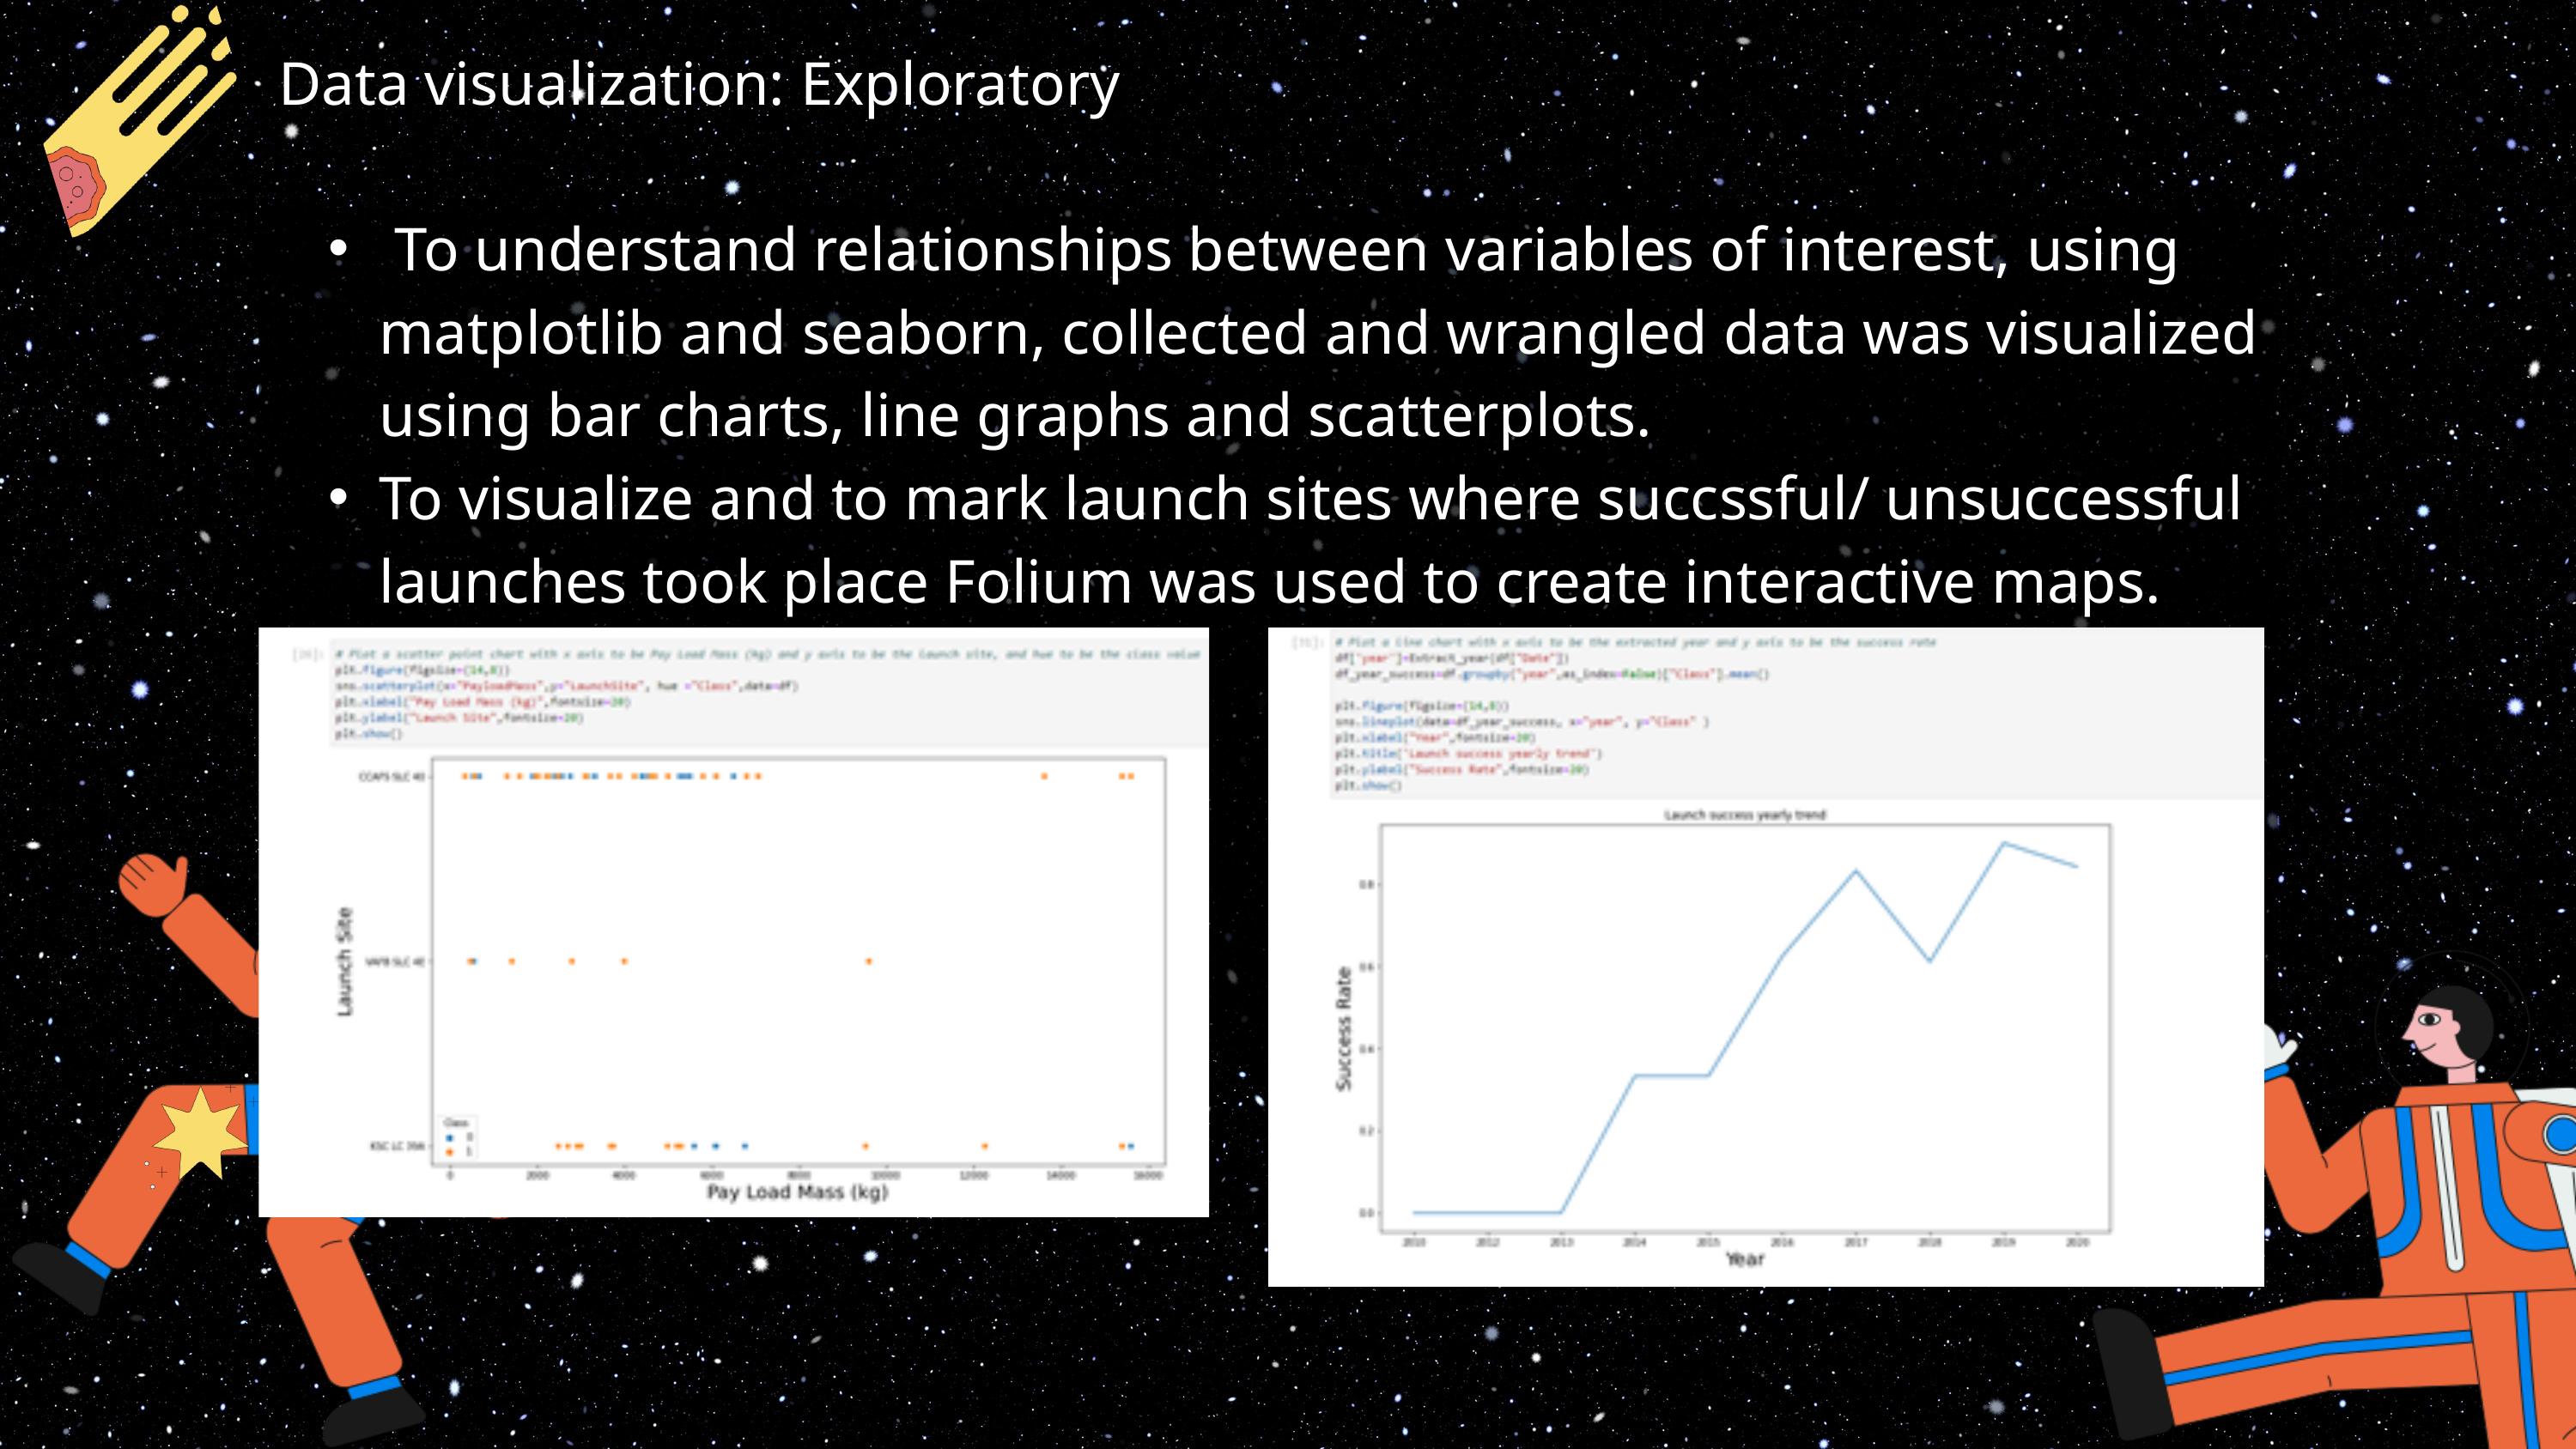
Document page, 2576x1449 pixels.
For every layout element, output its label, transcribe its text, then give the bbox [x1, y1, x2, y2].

text_box [144, 1073, 258, 1189]
text_box [258, 1057, 1210, 1217]
text_box [11, 0, 271, 243]
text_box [258, 209, 2278, 1047]
text_box [11, 767, 528, 1449]
text_box Data visualization: Exploratory To understand relationships between variables of interest, using matplotlib and seaborn, collected and wrangled data was visualized using bar charts, line graphs and scatterplots. To visualize and to mark launch sites where succssful/ unsuccessful launches took place Folium was used to create interactive maps. [278, 33, 2388, 1278]
text_box [0, 0, 2576, 1449]
text_box [1267, 1057, 2264, 1287]
text_box [2092, 949, 2576, 1449]
